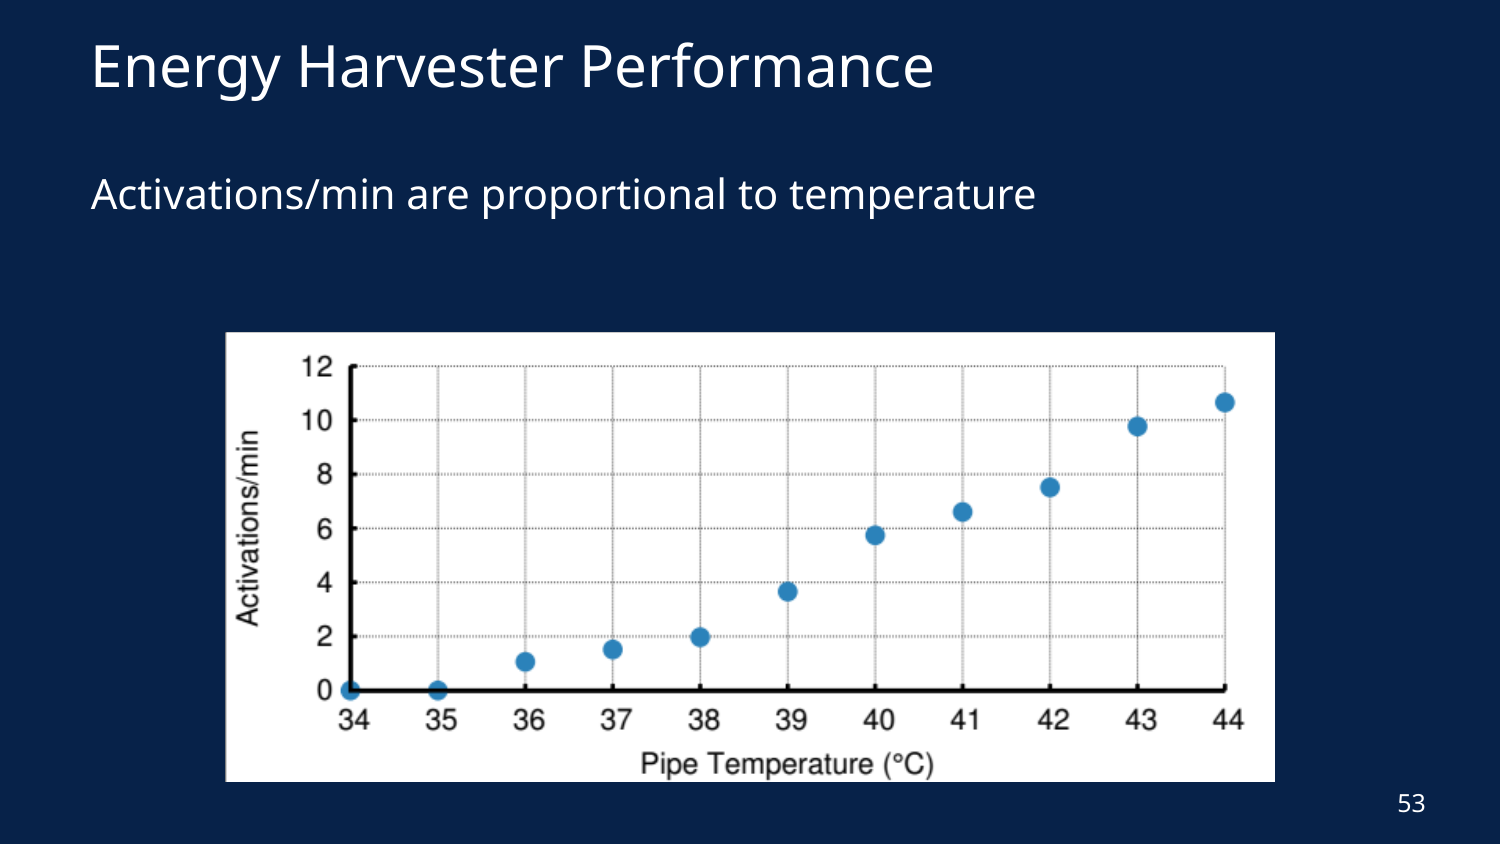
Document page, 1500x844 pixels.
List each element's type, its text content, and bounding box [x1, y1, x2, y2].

slide_number 53 [1088, 782, 1427, 828]
picture [224, 331, 1276, 783]
list Activations/min are proportional to temperature [76, 160, 1427, 321]
title Energy Harvester Performance [76, 22, 1427, 121]
